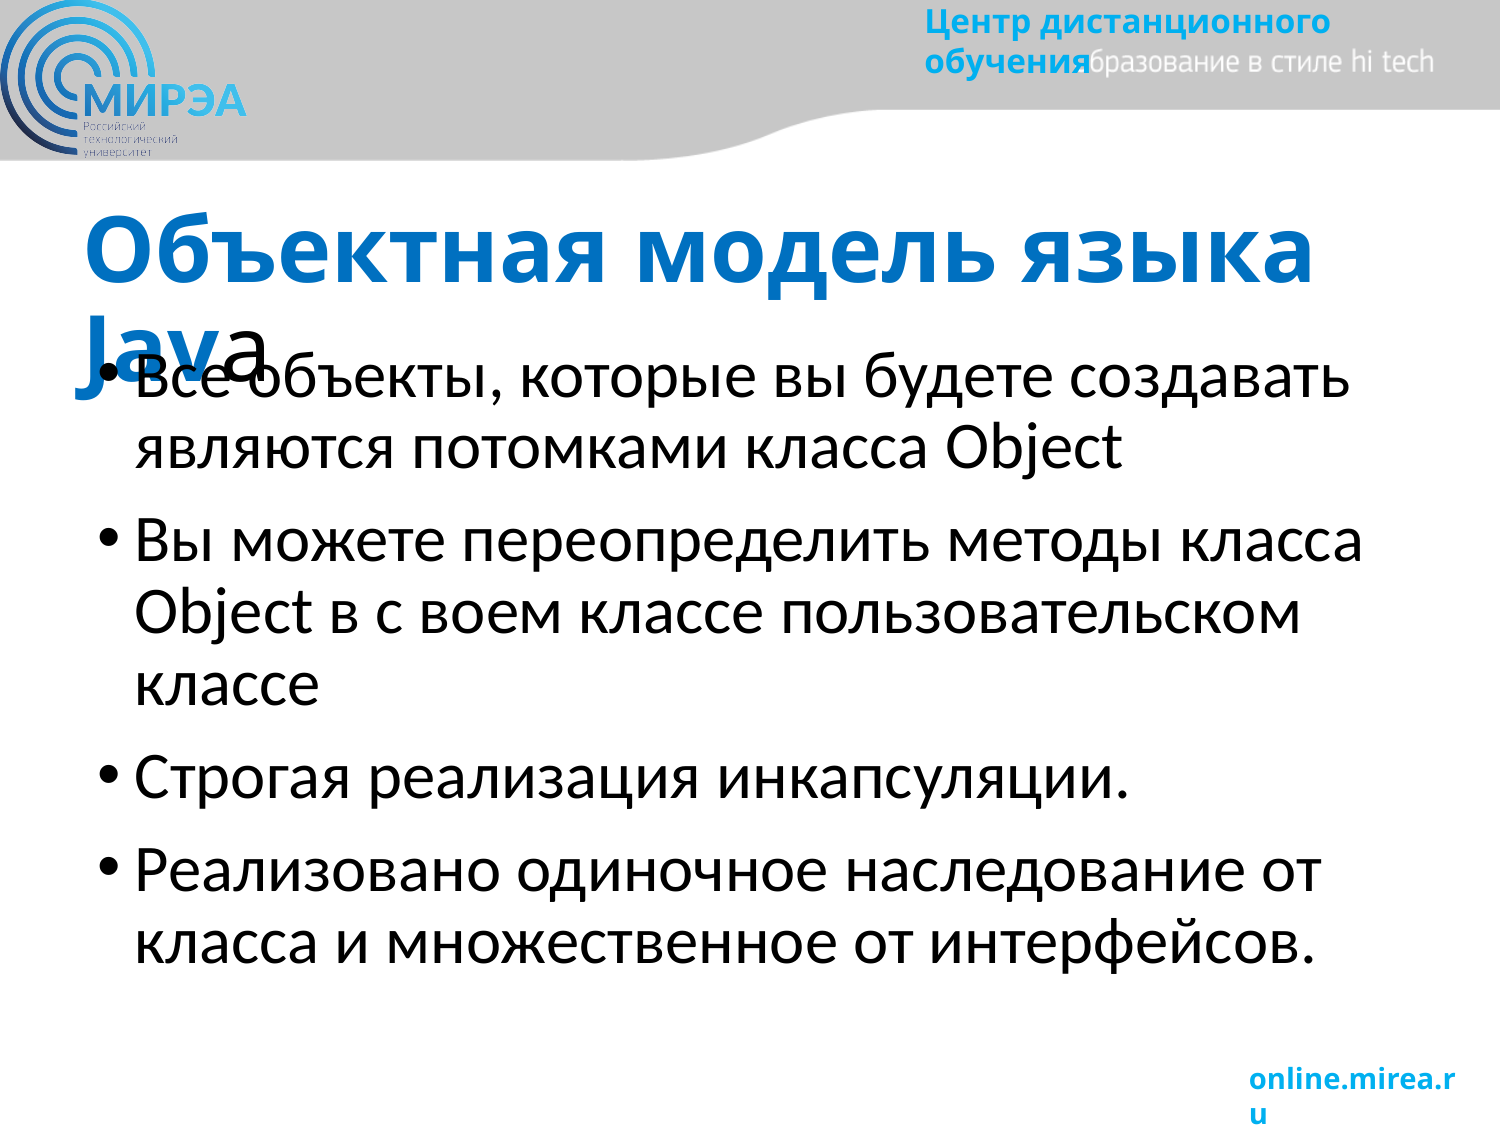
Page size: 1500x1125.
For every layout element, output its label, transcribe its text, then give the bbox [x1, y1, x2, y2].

list Все объекты, которые вы будете создавать являются потомками класса Object Вы можете переопределить методы класса Object в с воем классе пользовательском классе Строгая реализация инкапсуляции. Реализовано одиночное наследование от класса и множественное от интерфейсов. [82, 332, 1425, 1005]
title Объектная модель языка Java [67, 196, 1418, 384]
picture [0, 0, 247, 159]
